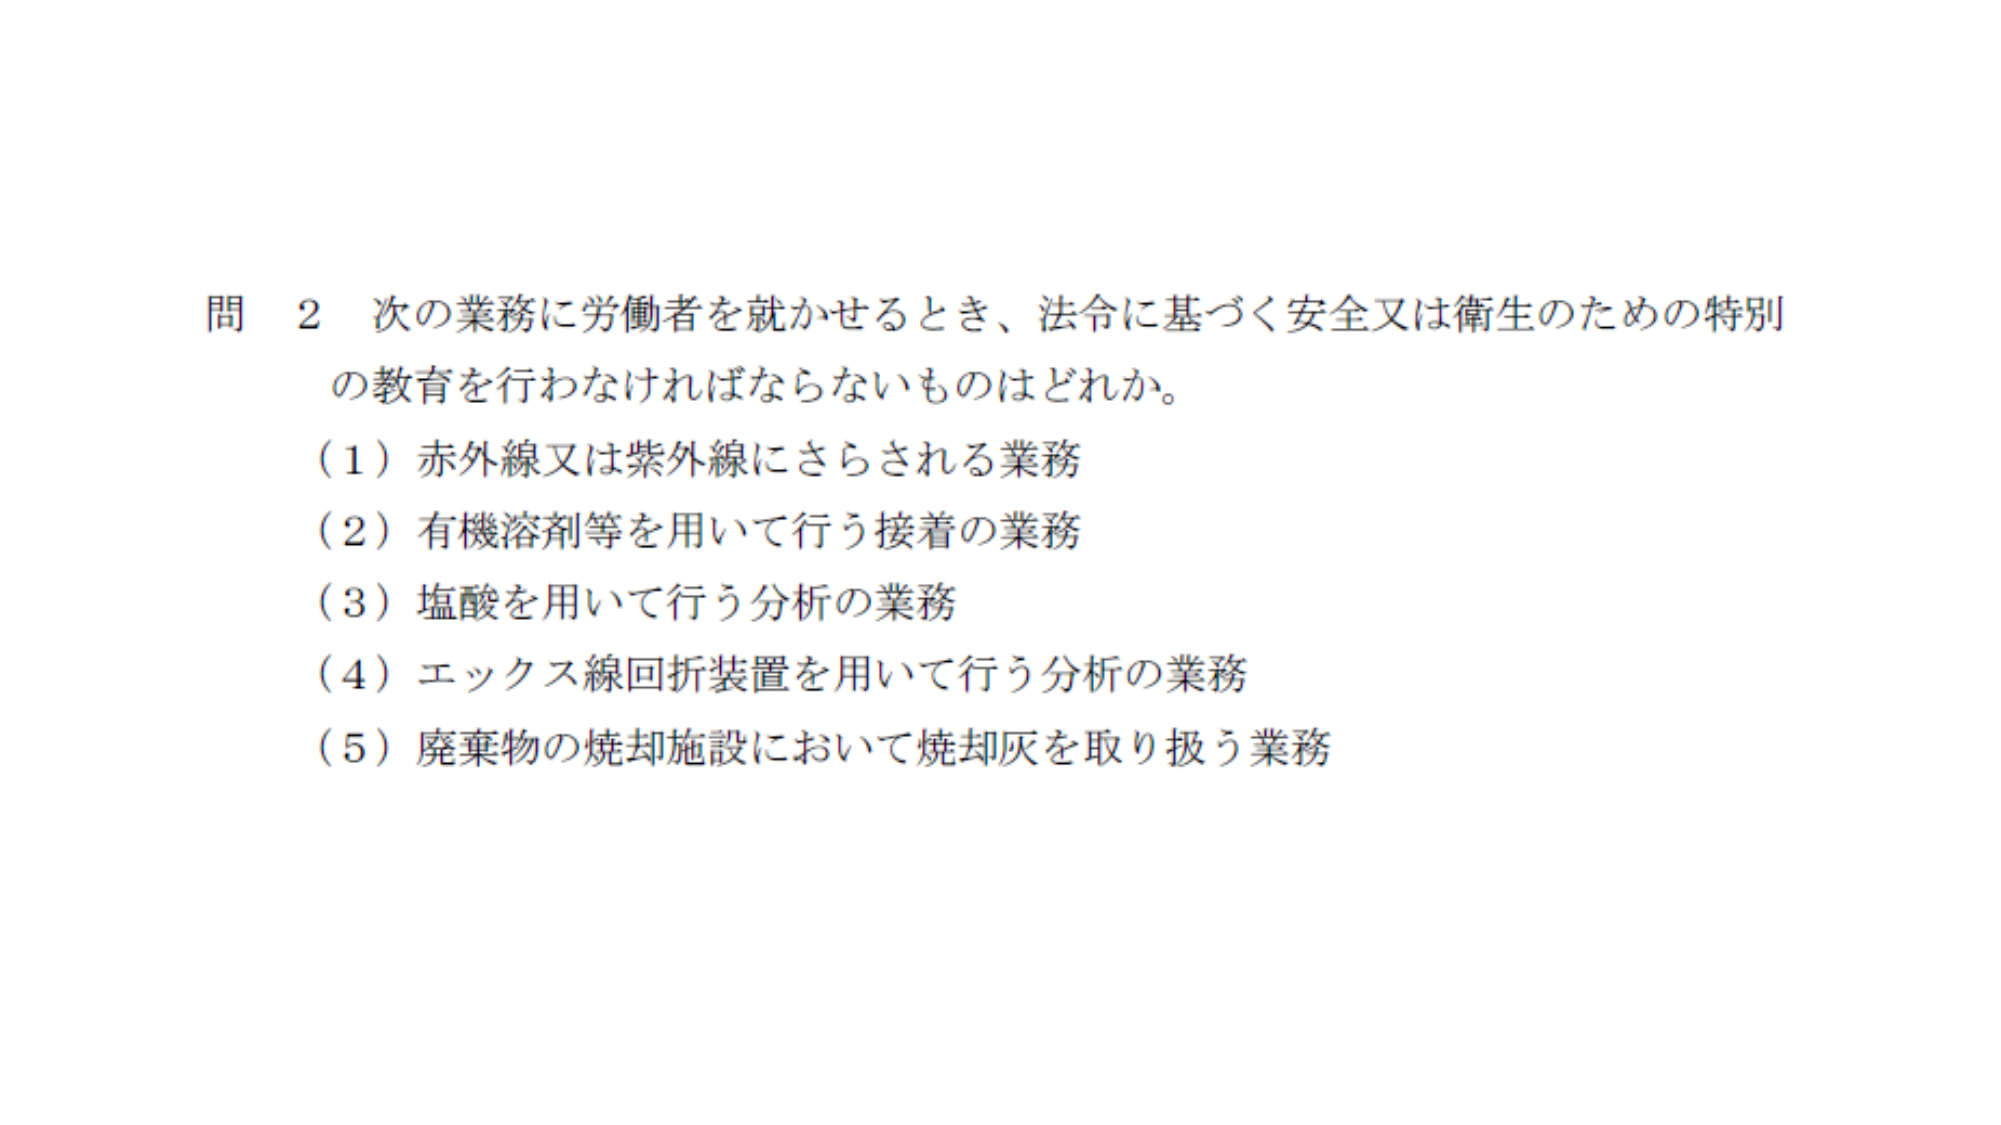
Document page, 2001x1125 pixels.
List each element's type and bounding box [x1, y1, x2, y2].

picture [199, 275, 1801, 802]
